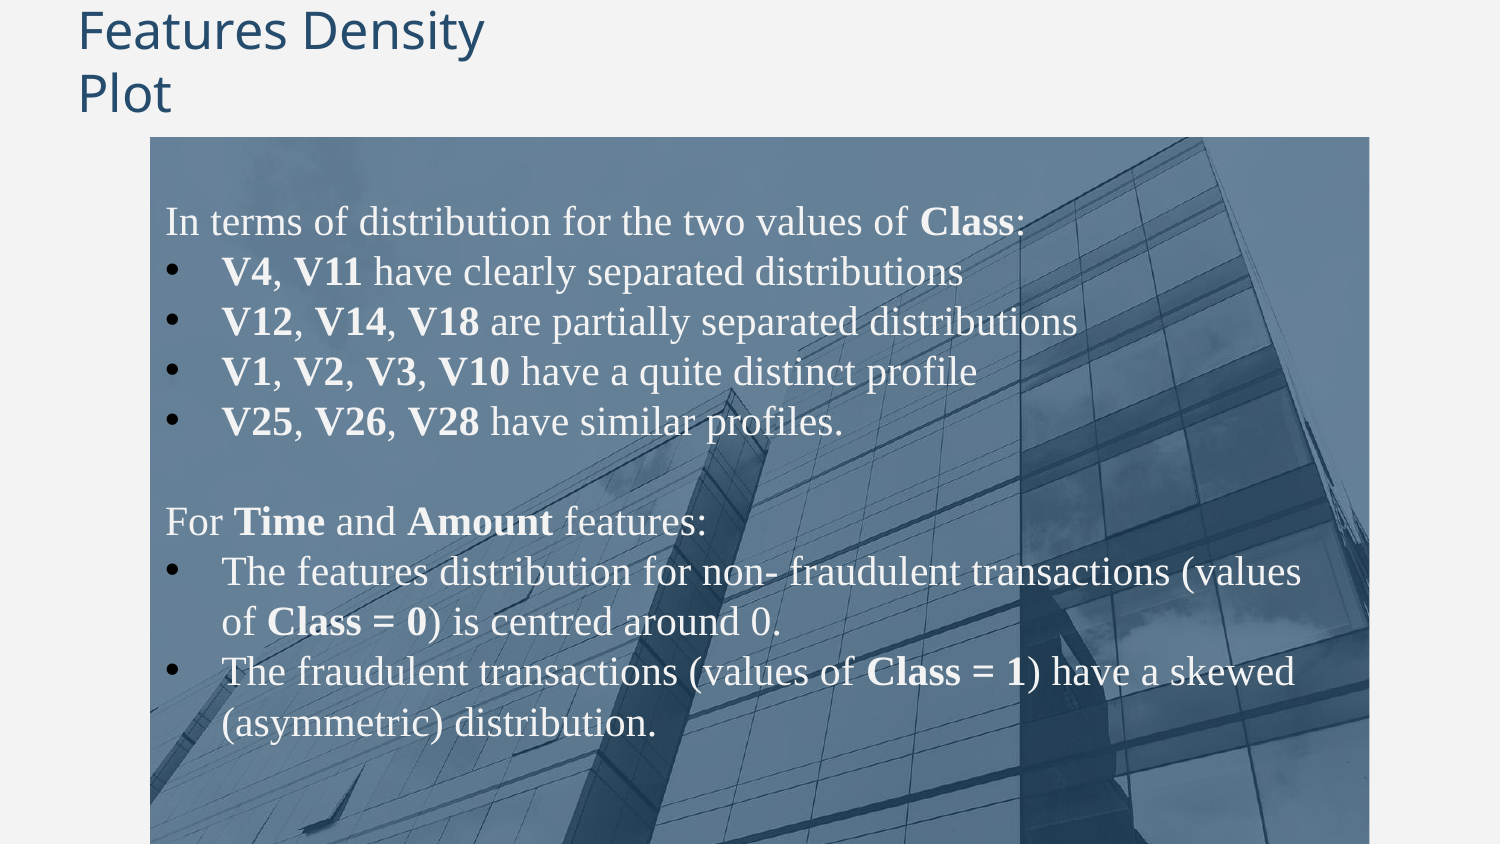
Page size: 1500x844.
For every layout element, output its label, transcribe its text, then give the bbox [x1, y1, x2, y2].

title Features Density Plot [62, 51, 587, 138]
picture [149, 137, 1370, 844]
